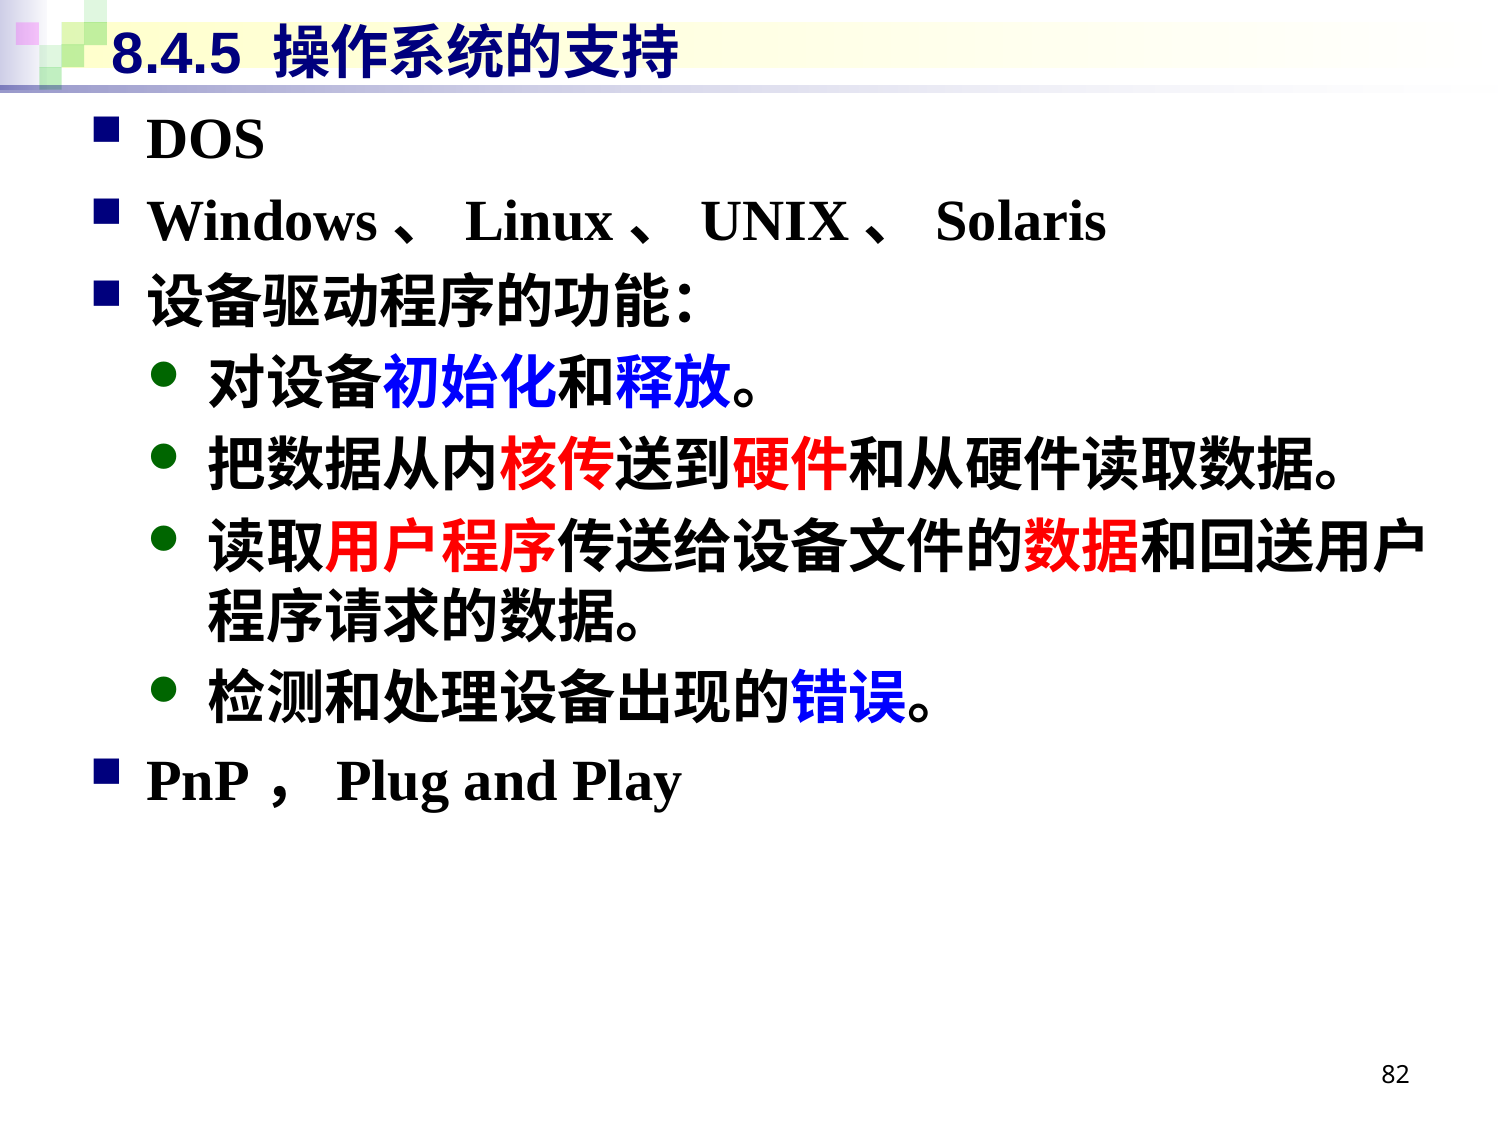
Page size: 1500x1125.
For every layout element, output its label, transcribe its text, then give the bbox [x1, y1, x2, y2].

list DOS Windows、Linux、UNIX、Solaris 设备驱动程序的功能： 对设备初始化和释放。 把数据从内核传送到硬件和从硬件读取数据。 读取用户程序传送给设备文件的数据和回送用户程序请求的数据。 检测和处理设备出现的错误。 PnP，Plug and Play [74, 92, 1448, 1101]
title 8.4.5 操作系统的支持 [96, 6, 1448, 92]
